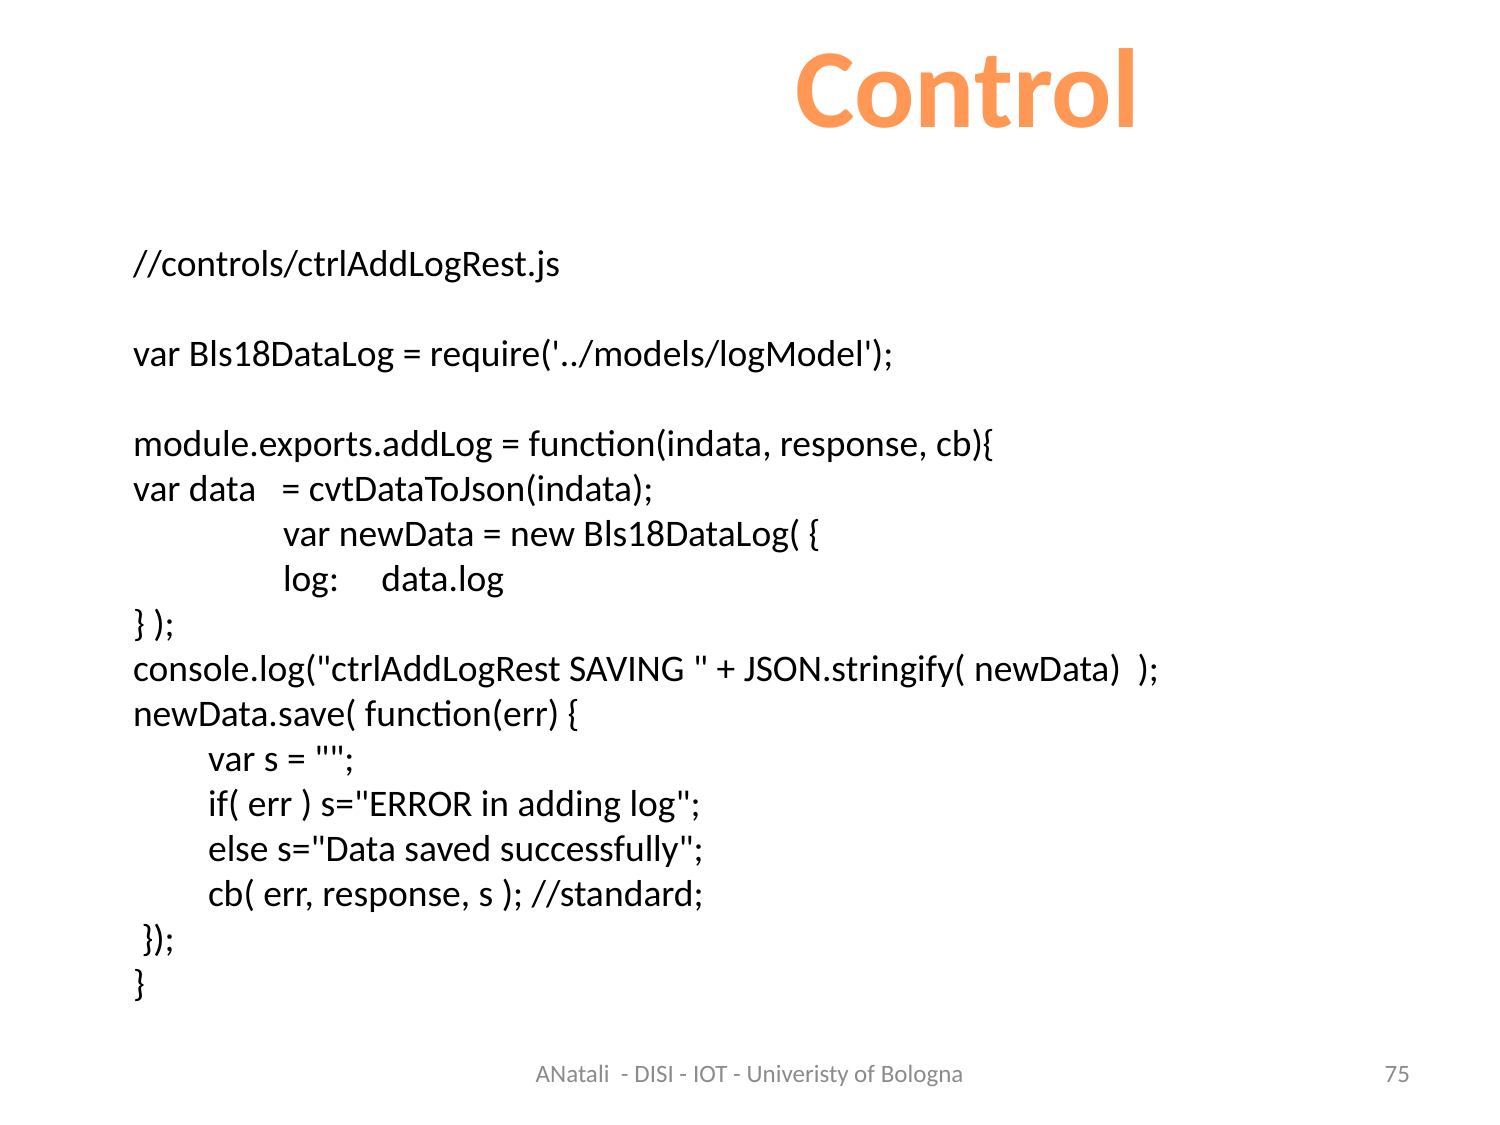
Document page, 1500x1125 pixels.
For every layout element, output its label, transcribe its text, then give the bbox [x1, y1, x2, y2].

text_box Control [779, 7, 1156, 158]
footer ANatali - DISI - IOT - Univeristy of Bologna [512, 1042, 988, 1103]
slide_number 75 [1074, 1042, 1425, 1103]
text_box //controls/ctrlAddLogRest.js var Bls18DataLog = require('../models/logModel'); module.exports.addLog = function(indata, response, cb){ var data = cvtDataToJson(indata); var newData = new Bls18DataLog( { log: data.log } ); console.log("ctrlAddLogRest SAVING " + JSON.stringify( newData) ); newData.save( function(err) { var s = ""; if( err ) s="ERROR in adding log"; else s="Data saved successfully"; cb( err, response, s ); //standard; }); } [118, 231, 1176, 1012]
